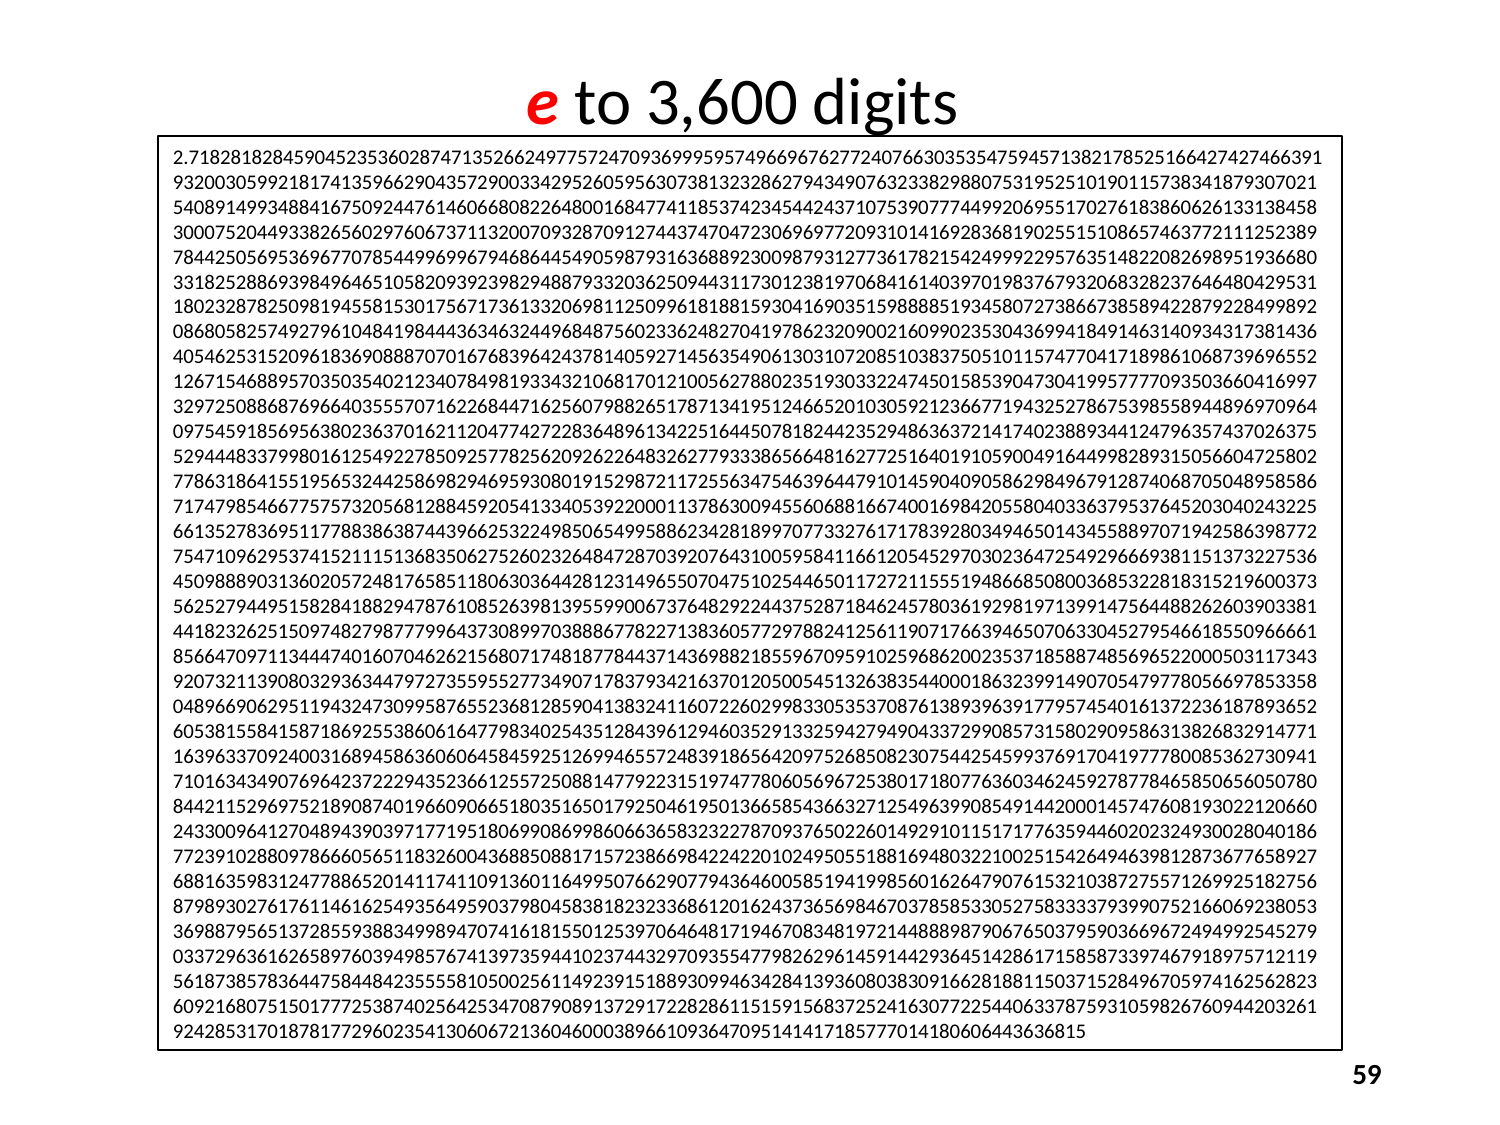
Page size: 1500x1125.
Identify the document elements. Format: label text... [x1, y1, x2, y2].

slide_number 59 [1059, 1042, 1397, 1103]
text_box e to 3,600 digits [103, 59, 1397, 164]
text_box 2.7182818284590452353602874713526624977572470936999595749669676277240766303535475945713821785251664274274663919320030599218174135966290435729003342952605956307381323286279434907632338298807531952510190115738341879307021540891499348841675092447614606680822648001684774118537423454424371075390777449920695517027618386062613313845830007520449338265602976067371132007093287091274437470472306969772093101416928368190255151086574637721112523897844250569536967707854499699679468644549059879316368892300987931277361782154249992295763514822082698951936680331825288693984964651058209392398294887933203625094431173012381970684161403970198376793206832823764648042953118023287825098194558153017567173613320698112509961818815930416903515988885193458072738667385894228792284998920868058257492796104841984443634632449684875602336248270419786232090021609902353043699418491463140934317381436405462531520961836908887070167683964243781405927145635490613031072085103837505101157477041718986106873969655212671546889570350354021234078498193343210681701210056278802351930332247450158539047304199577770935036604169973297250886876966403555707162268447162560798826517871341951246652010305921236677194325278675398558944896970964097545918569563802363701621120477427228364896134225164450781824423529486363721417402388934412479635743702637552944483379980161254922785092577825620926226483262779333865664816277251640191059004916449982893150566047258027786318641551956532442586982946959308019152987211725563475463964479101459040905862984967912874068705048958586717479854667757573205681288459205413340539220001137863009455606881667400169842055804033637953764520304024322566135278369511778838638744396625322498506549958862342818997077332761717839280349465014345588970719425863987727547109629537415211151368350627526023264847287039207643100595841166120545297030236472549296669381151373227536450988890313602057248176585118063036442812314965507047510254465011727211555194866850800368532281831521960037356252794495158284188294787610852639813955990067376482922443752871846245780361929819713991475644882626039033814418232625150974827987779964373089970388867782271383605772978824125611907176639465070633045279546618550966661856647097113444740160704626215680717481877844371436988218559670959102596862002353718588748569652200050311734392073211390803293634479727355955277349071783793421637012050054513263835440001863239914907054797780566978533580489669062951194324730995876552368128590413832411607226029983305353708761389396391779574540161372236187893652605381558415871869255386061647798340254351284396129460352913325942794904337299085731580290958631382683291477116396337092400316894586360606458459251269946557248391865642097526850823075442545993769170419777800853627309417101634349076964237222943523661255725088147792231519747780605696725380171807763603462459278778465850656050780844211529697521890874019660906651803516501792504619501366585436632712549639908549144200014574760819302212066024330096412704894390397177195180699086998606636583232278709376502260149291011517177635944602023249300280401867723910288097866605651183260043688508817157238669842242201024950551881694803221002515426494639812873677658927688163598312477886520141174110913601164995076629077943646005851941998560162647907615321038727557126992518275687989302761761146162549356495903798045838182323368612016243736569846703785853305275833337939907521660692380533698879565137285593883499894707416181550125397064648171946708348197214488898790676503795903669672494992545279033729636162658976039498576741397359441023744329709355477982629614591442936451428617158587339746791897571211956187385783644758448423555581050025611492391518893099463428413936080383091662818811503715284967059741625628236092168075150177725387402564253470879089137291722828611515915683725241630772254406337875931059826760944203261924285317018781772960235413060672136046000389661093647095141417185777014180606443636815 [158, 164, 1342, 1050]
